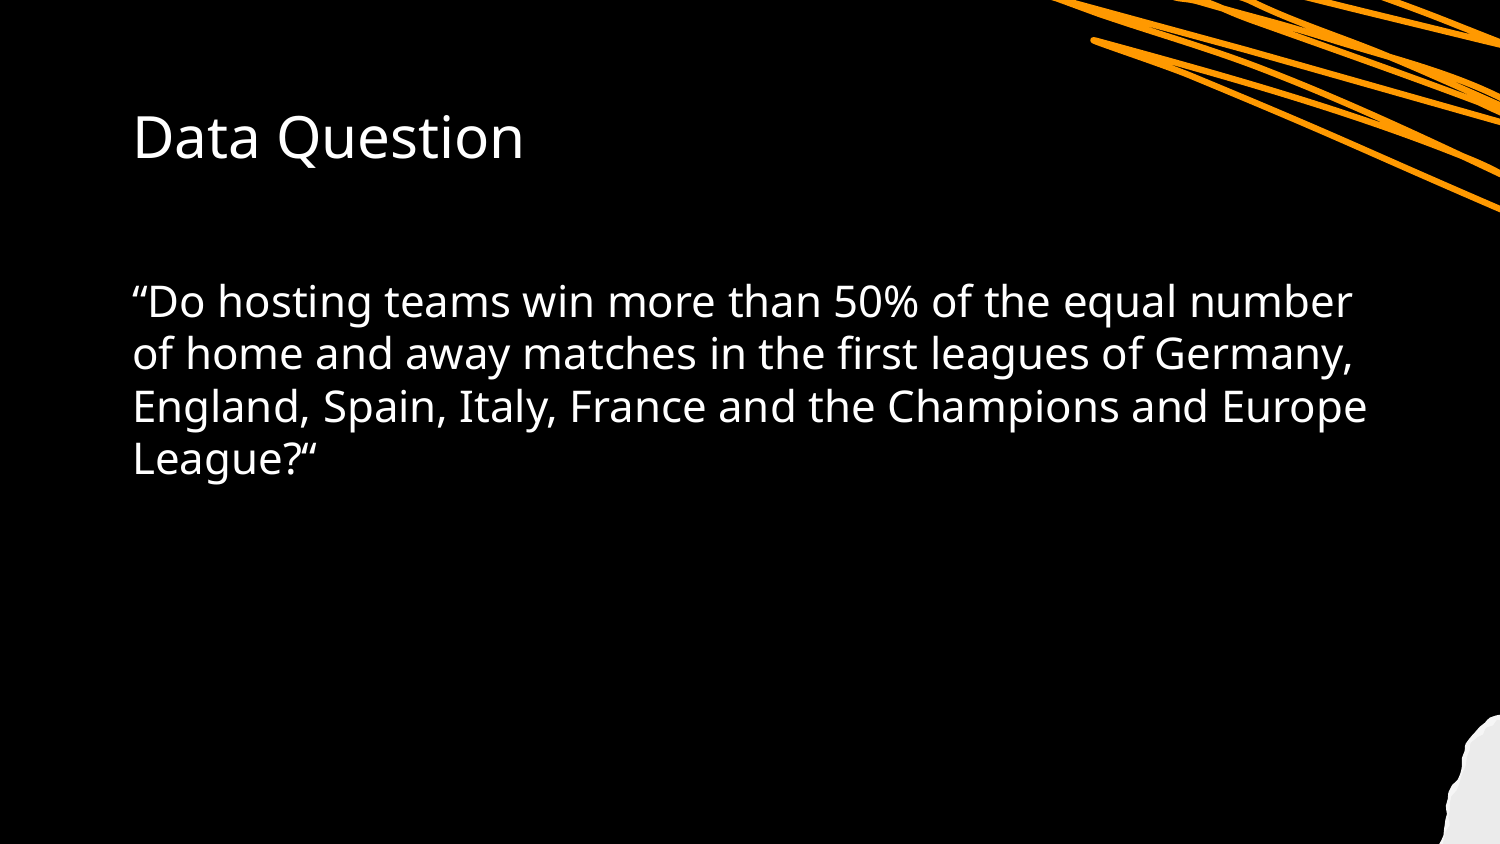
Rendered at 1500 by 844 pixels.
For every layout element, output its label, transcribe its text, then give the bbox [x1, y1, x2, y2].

list “Do hosting teams win more than 50% of the equal number of home and away matches in the first leagues of Germany, England, Spain, Italy, France and the Champions and Europe League?“ [116, 210, 1423, 829]
title Data Question [116, 88, 1457, 182]
